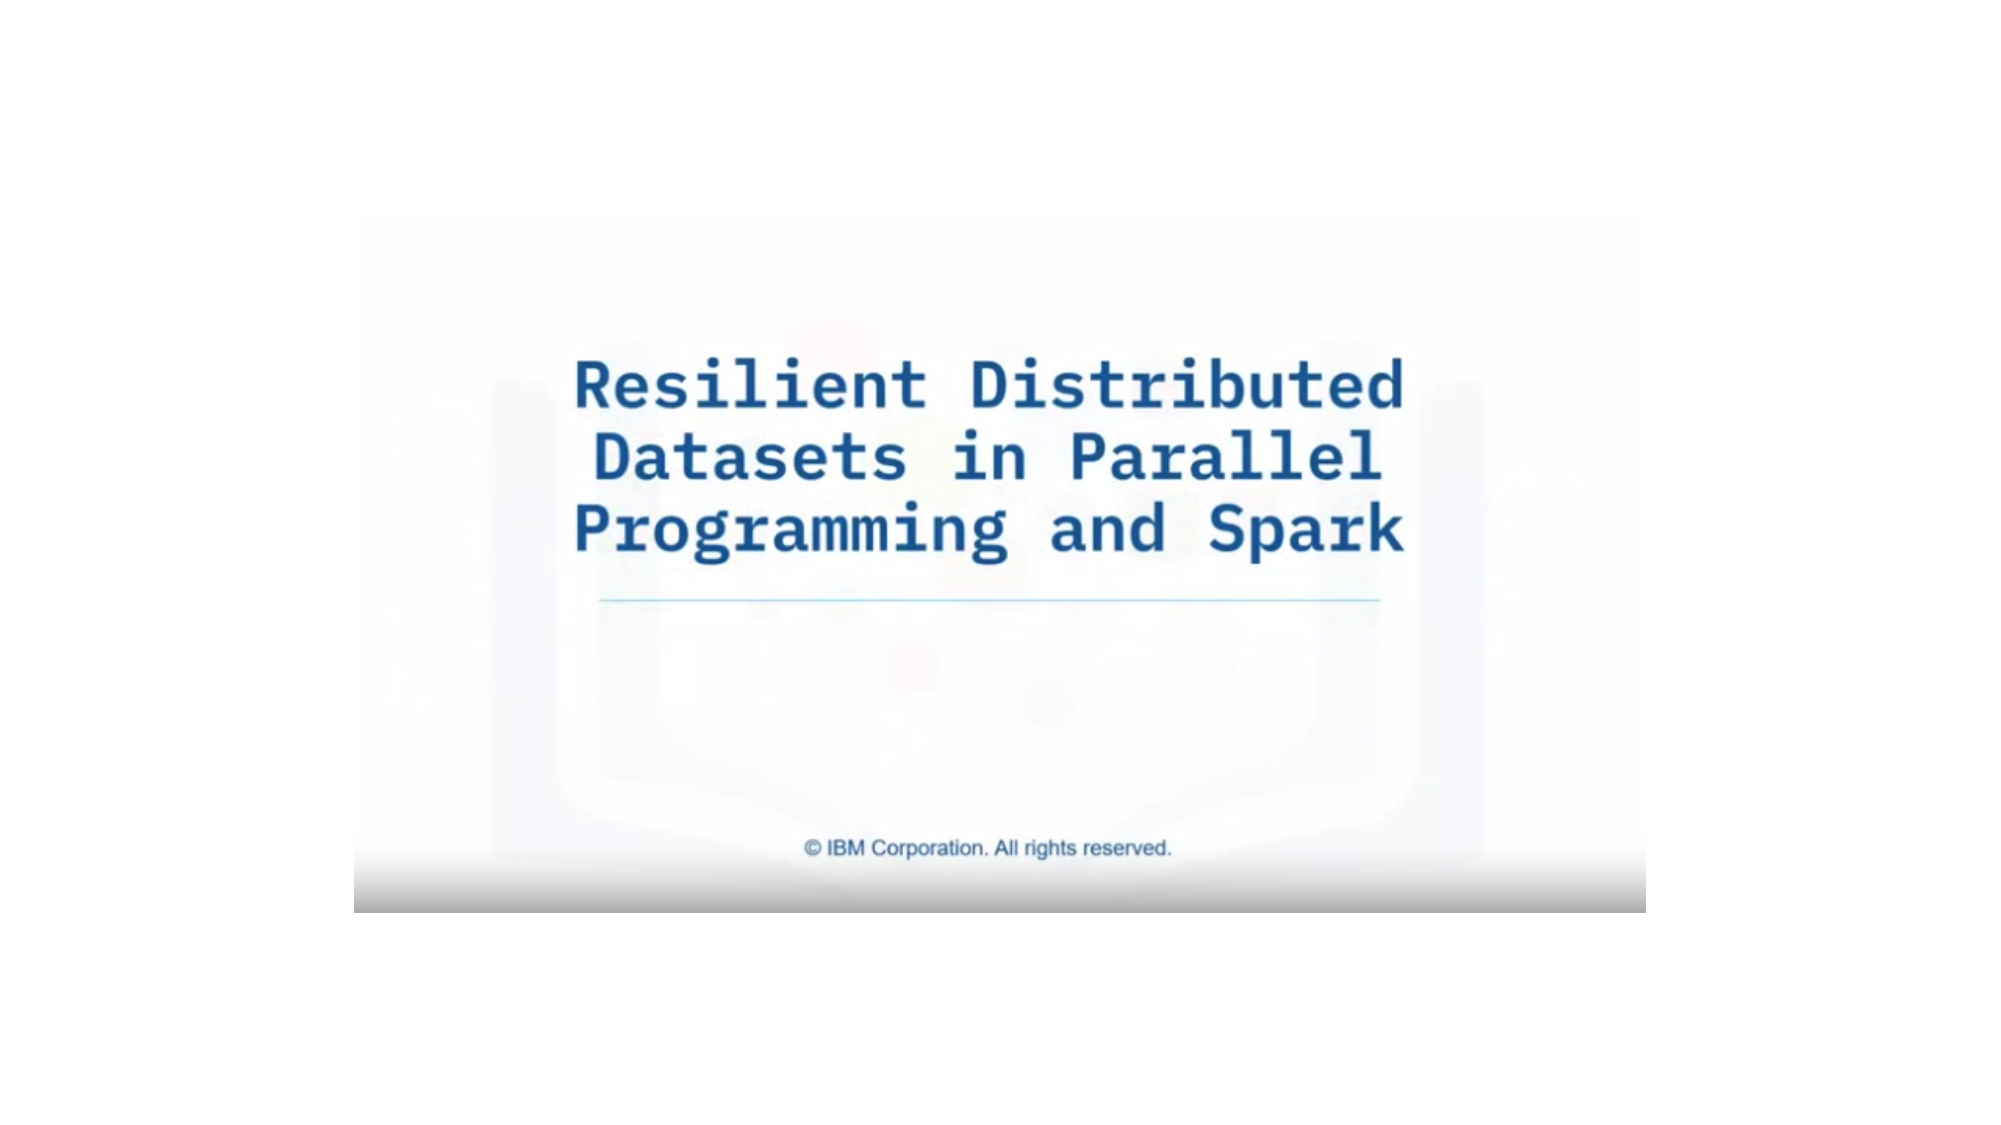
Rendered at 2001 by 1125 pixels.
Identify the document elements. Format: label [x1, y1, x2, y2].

picture [354, 212, 1646, 913]
